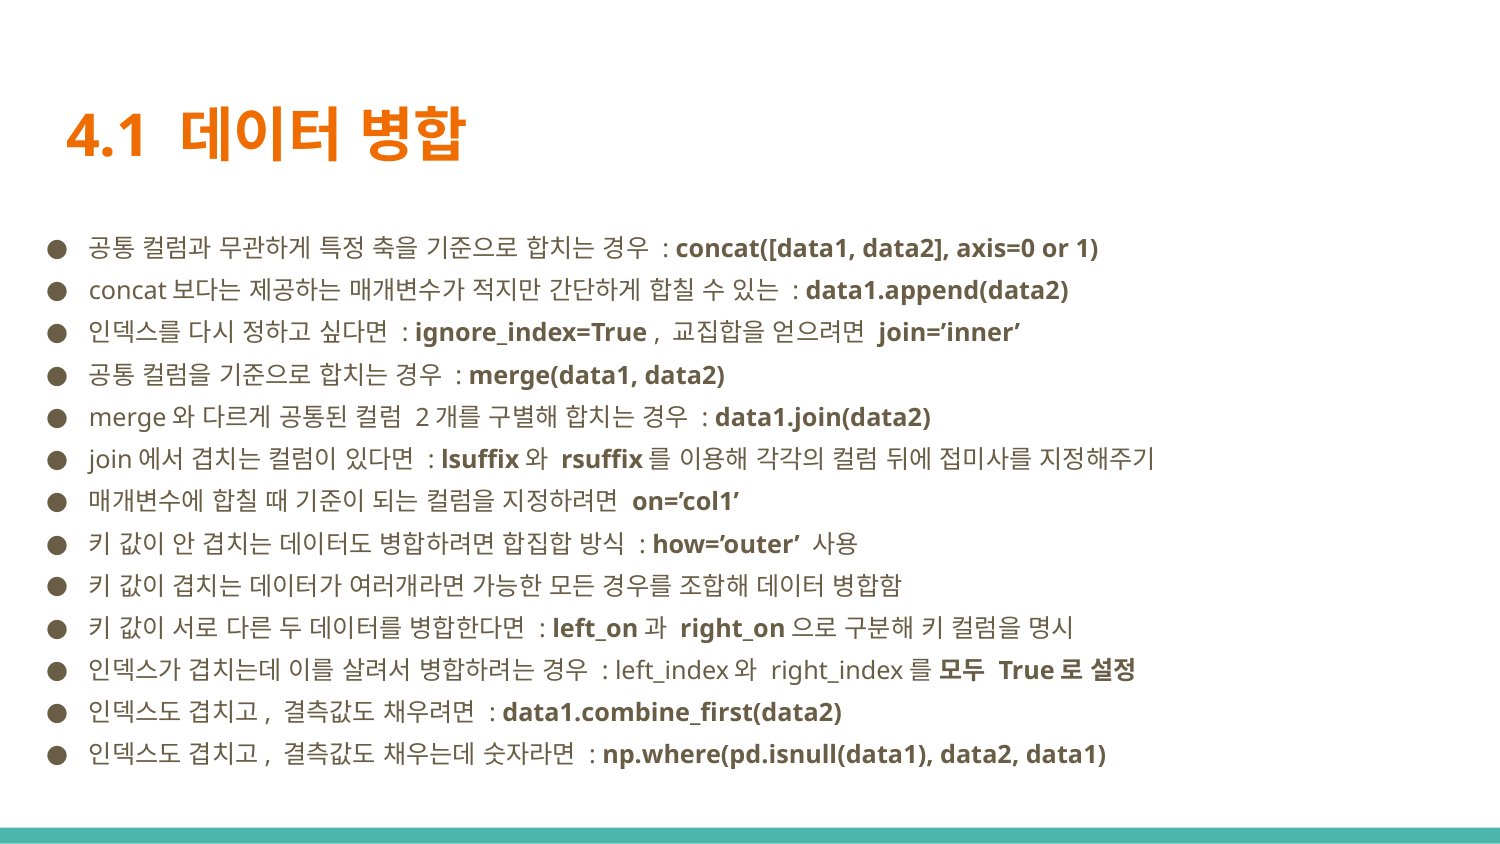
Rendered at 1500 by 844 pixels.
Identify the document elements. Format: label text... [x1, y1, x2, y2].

list 공통 컬럼과 무관하게 특정 축을 기준으로 합치는 경우 : concat([data1, data2], axis=0 or 1) concat보다는 제공하는 매개변수가 적지만 간단하게 합칠 수 있는 : data1.append(data2) 인덱스를 다시 정하고 싶다면 : ignore_index=True , 교집합을 얻으려면 join=’inner’ 공통 컬럼을 기준으로 합치는 경우 : merge(data1, data2) merge와 다르게 공통된 컬럼 2개를 구별해 합치는 경우 : data1.join(data2) join에서 겹치는 컬럼이 있다면 : lsuffix와 rsuffix를 이용해 각각의 컬럼 뒤에 접미사를 지정해주기 매개변수에 합칠 때 기준이 되는 컬럼을 지정하려면 on=’col1’ 키 값이 안 겹치는 데이터도 병합하려면 합집합 방식 : how=’outer’ 사용 키 값이 겹치는 데이터가 여러개라면 가능한 모든 경우를 조합해 데이터 병합함 키 값이 서로 다른 두 데이터를 병합한다면 : left_on과 right_on으로 구분해 키 컬럼을 명시 인덱스가 겹치는데 이를 살려서 병합하려는 경우 : left_index와 right_index를 모두 True로 설정 인덱스도 겹치고, 결측값도 채우려면 : data1.combine_first(data2) 인덱스도 겹치고, 결측값도 채우는데 숫자라면 : np.where(pd.isnull(data1), data2, data1) [13, 207, 1487, 791]
title 4.1 데이터 병합 [51, 72, 1449, 189]
